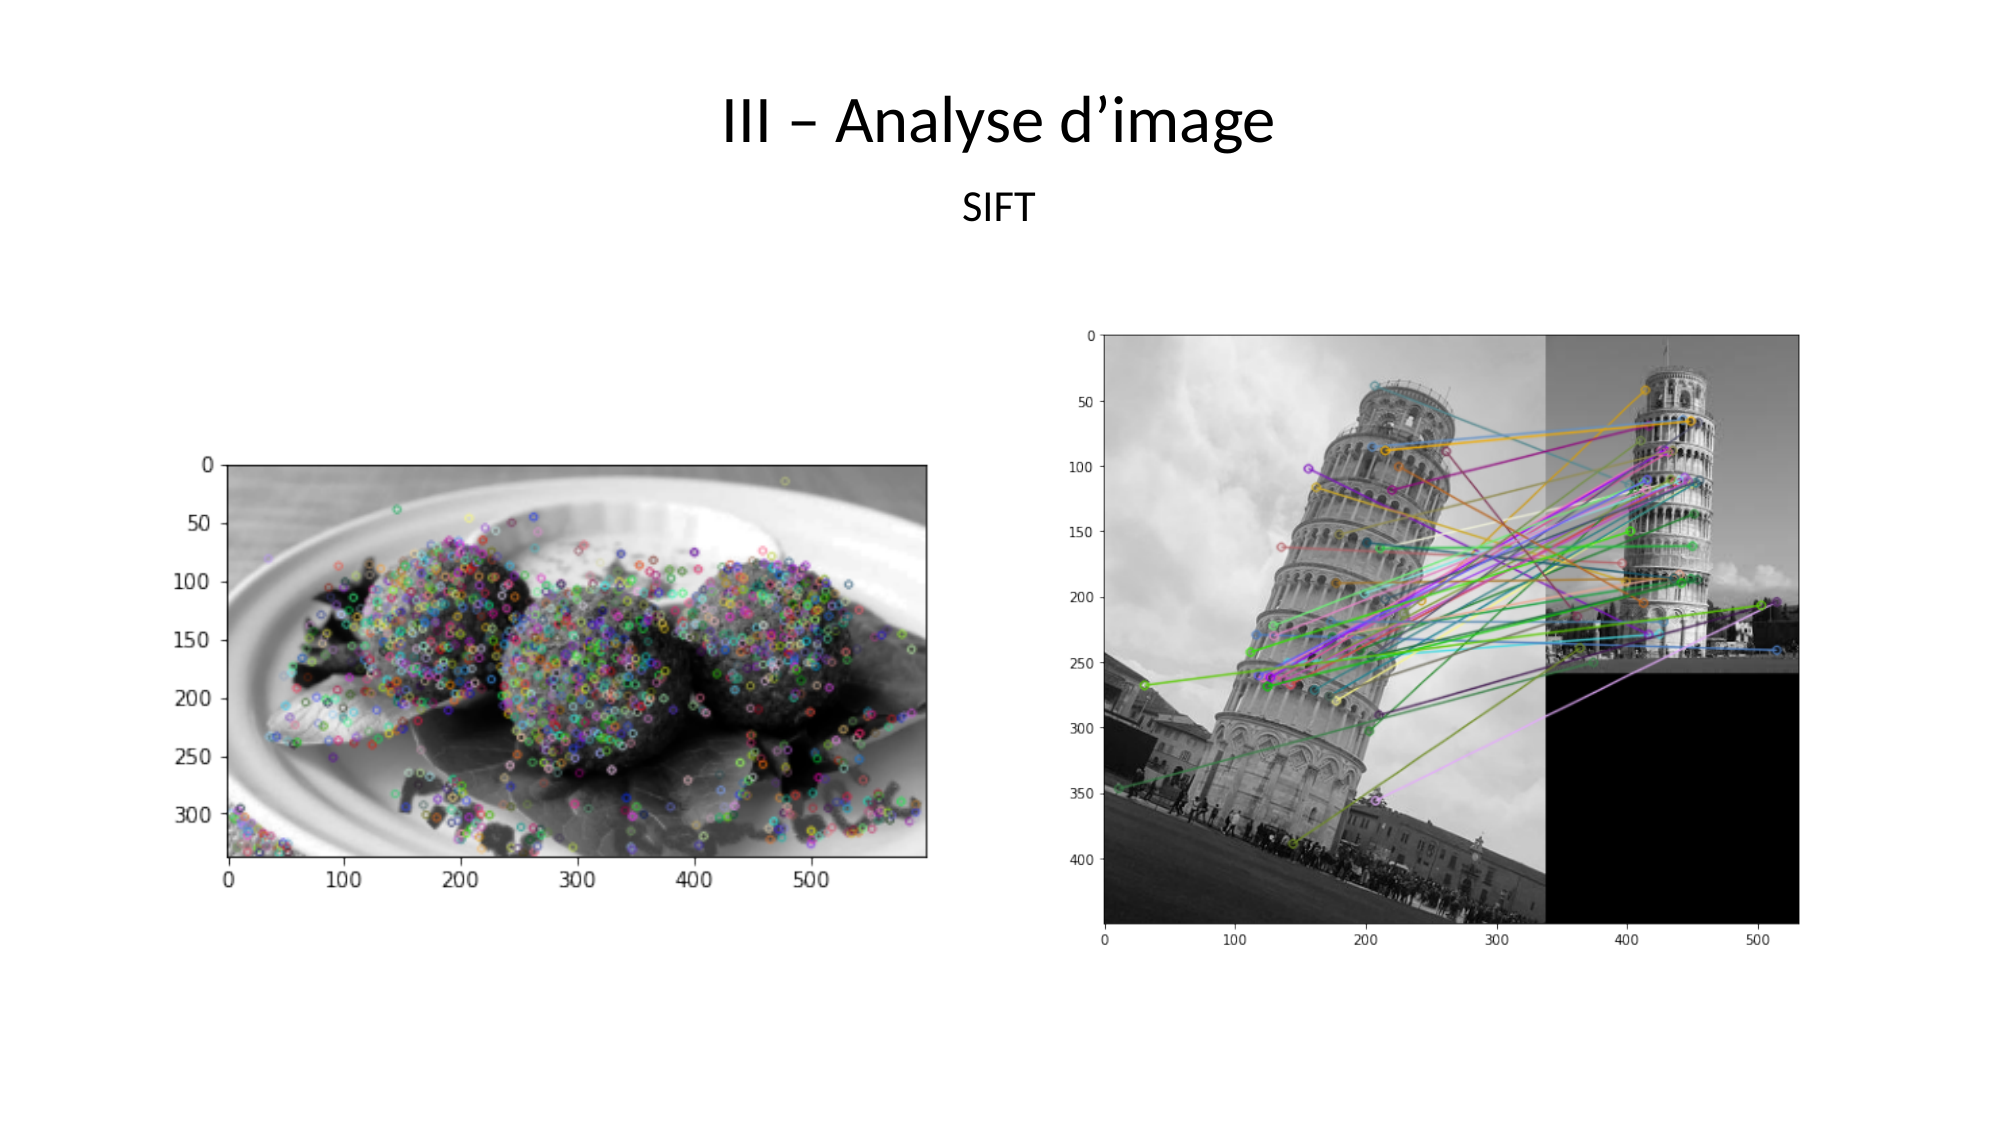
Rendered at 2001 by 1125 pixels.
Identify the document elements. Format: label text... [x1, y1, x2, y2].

picture [1059, 321, 1809, 956]
text_box SIFT [624, 169, 1374, 238]
picture [158, 442, 941, 907]
text_box III – Analyse d’image [624, 68, 1374, 164]
